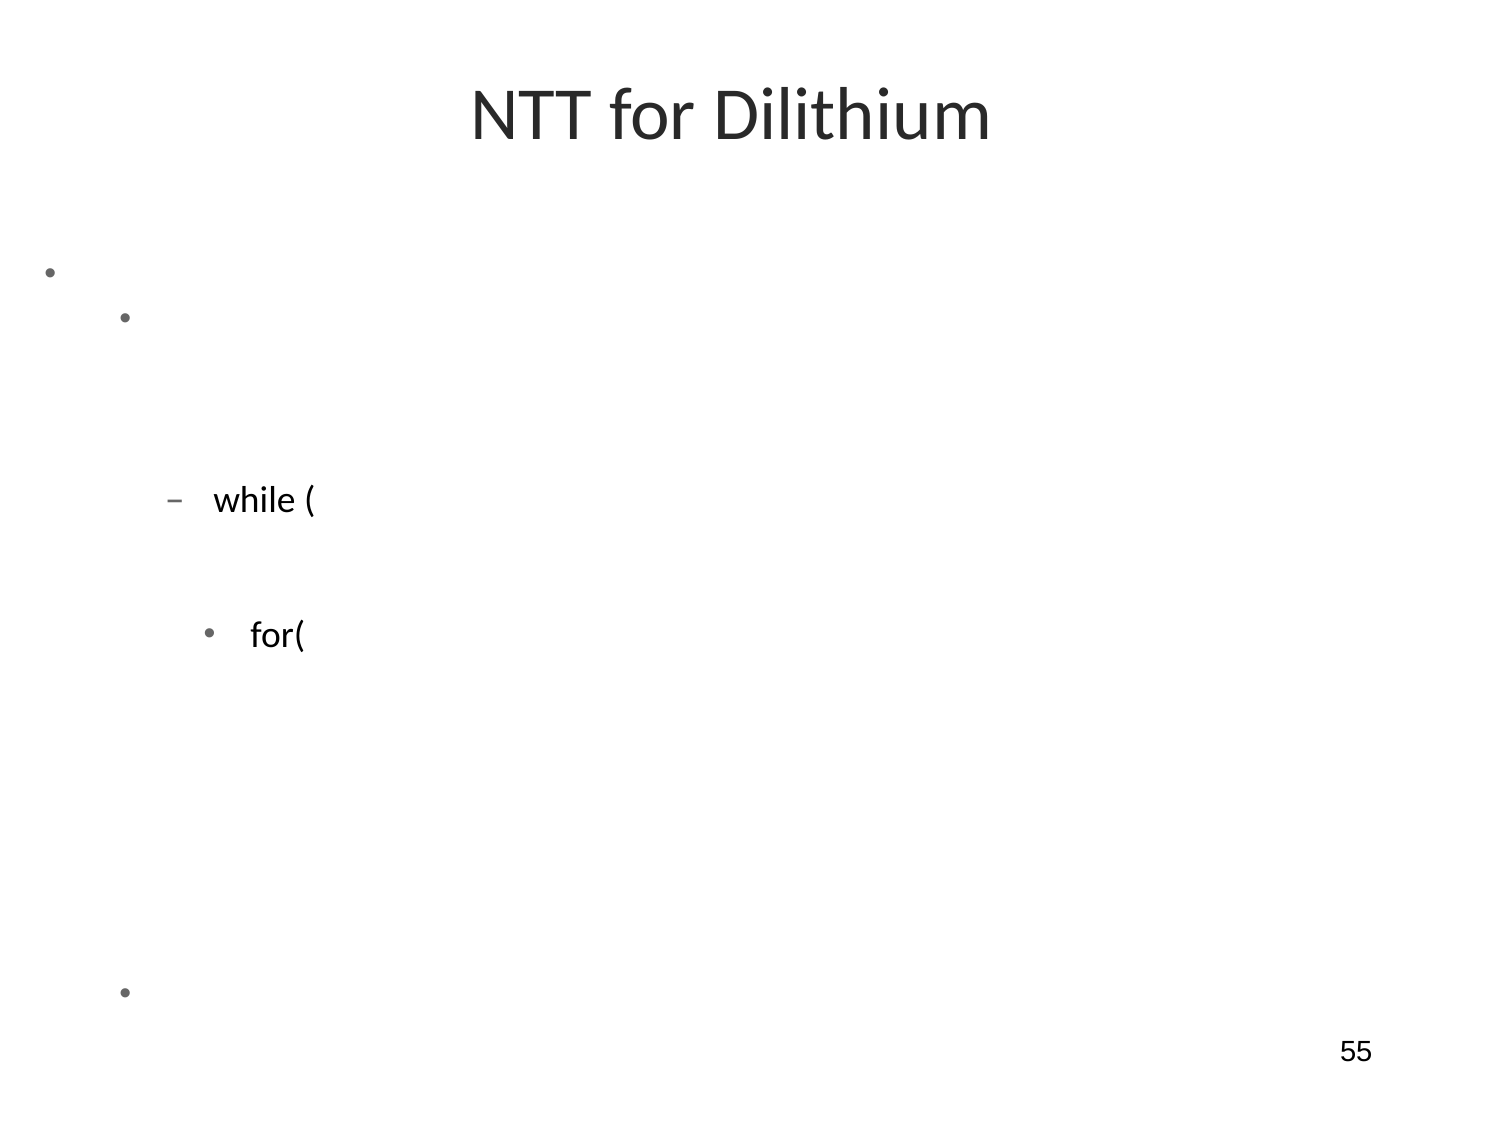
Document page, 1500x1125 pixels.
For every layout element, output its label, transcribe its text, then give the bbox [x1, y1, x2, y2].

slide_number 55 [1074, 1024, 1388, 1101]
text_box NTT for Dilithium [76, 19, 1387, 210]
